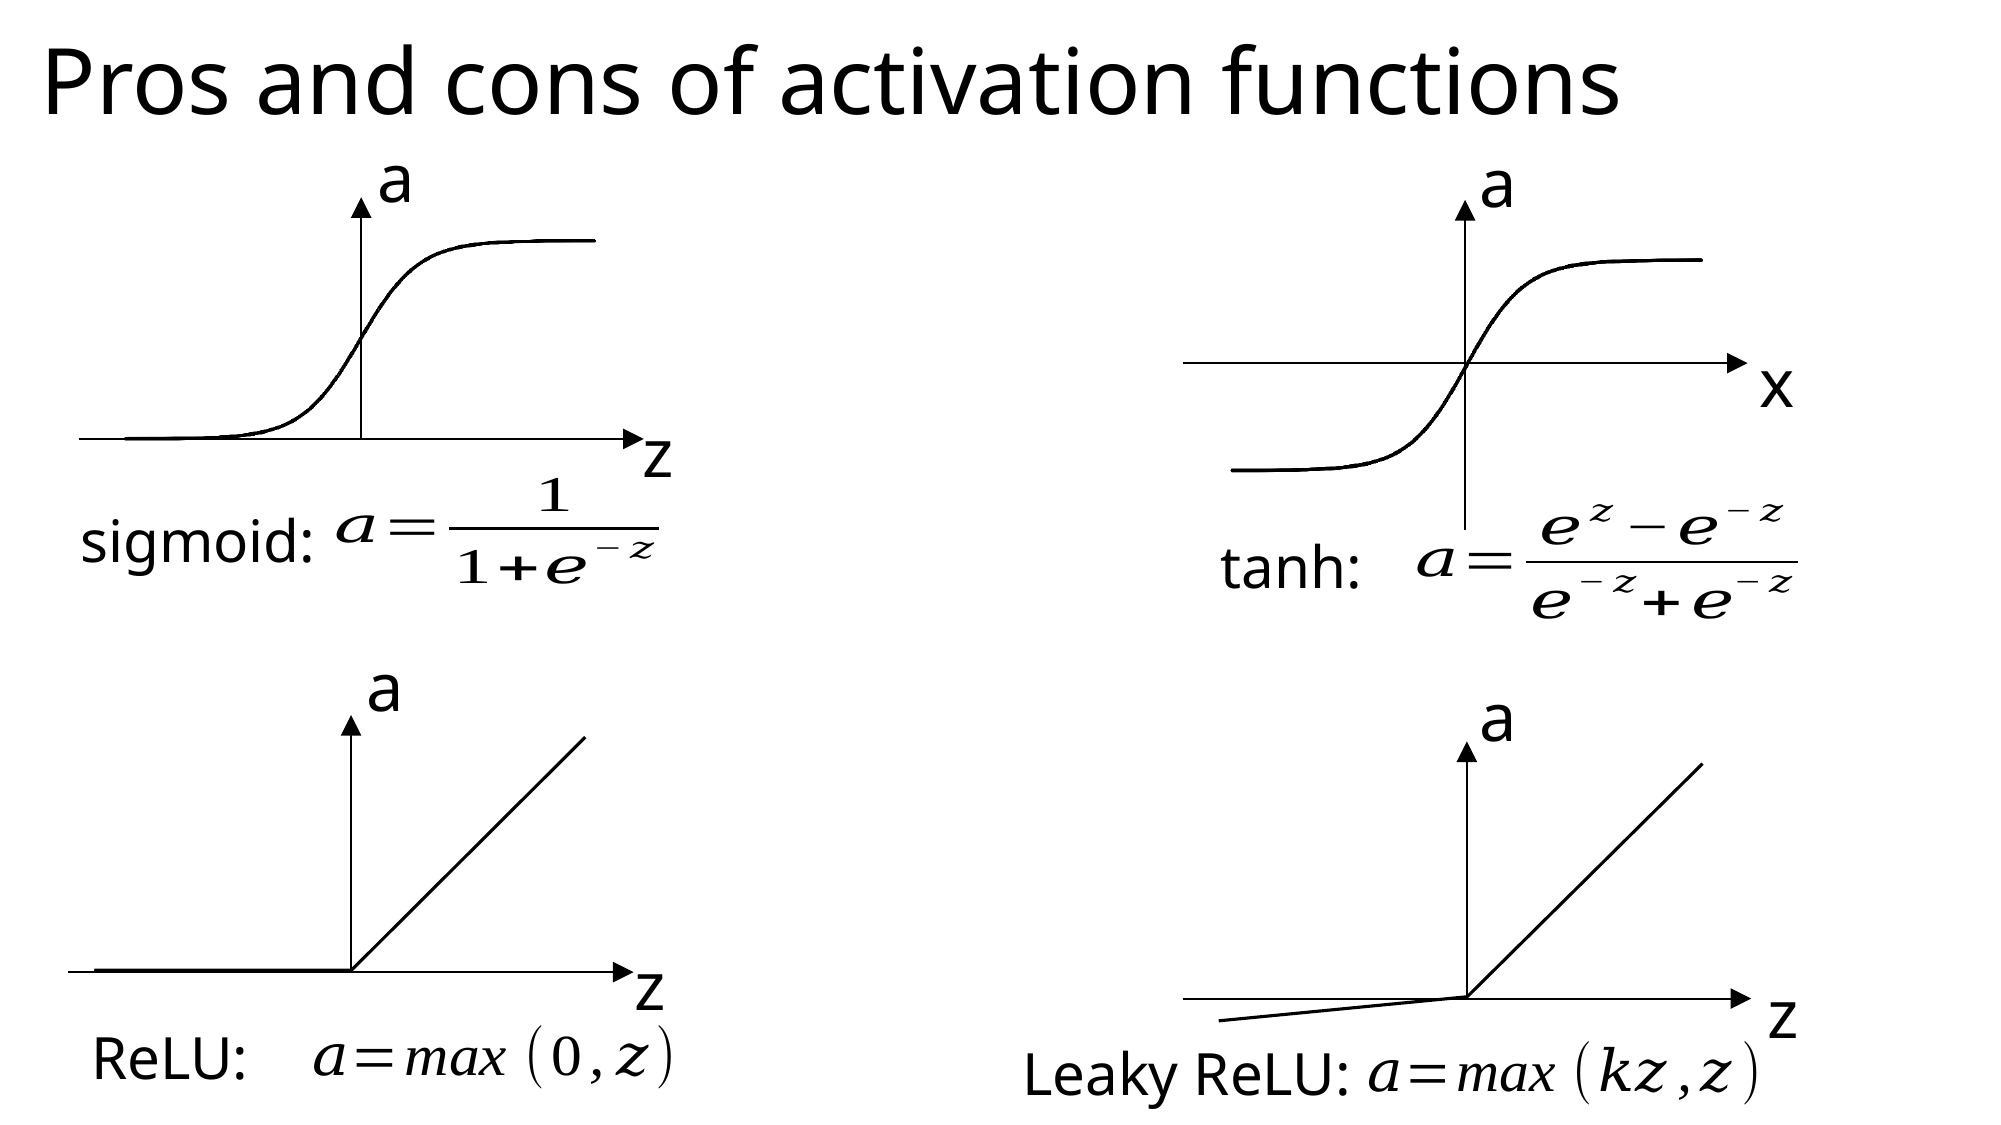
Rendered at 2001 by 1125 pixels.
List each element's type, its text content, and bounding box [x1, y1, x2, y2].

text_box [1182, 667, 1815, 1061]
text_box ReLU: [76, 1033, 263, 1099]
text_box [68, 128, 690, 594]
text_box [68, 637, 682, 1033]
text_box tanh: [1206, 530, 1378, 608]
text_box Leaky ReLU: [1007, 1029, 1367, 1115]
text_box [1182, 133, 1811, 530]
text_box Pros and cons of activation functions [25, 27, 1758, 144]
